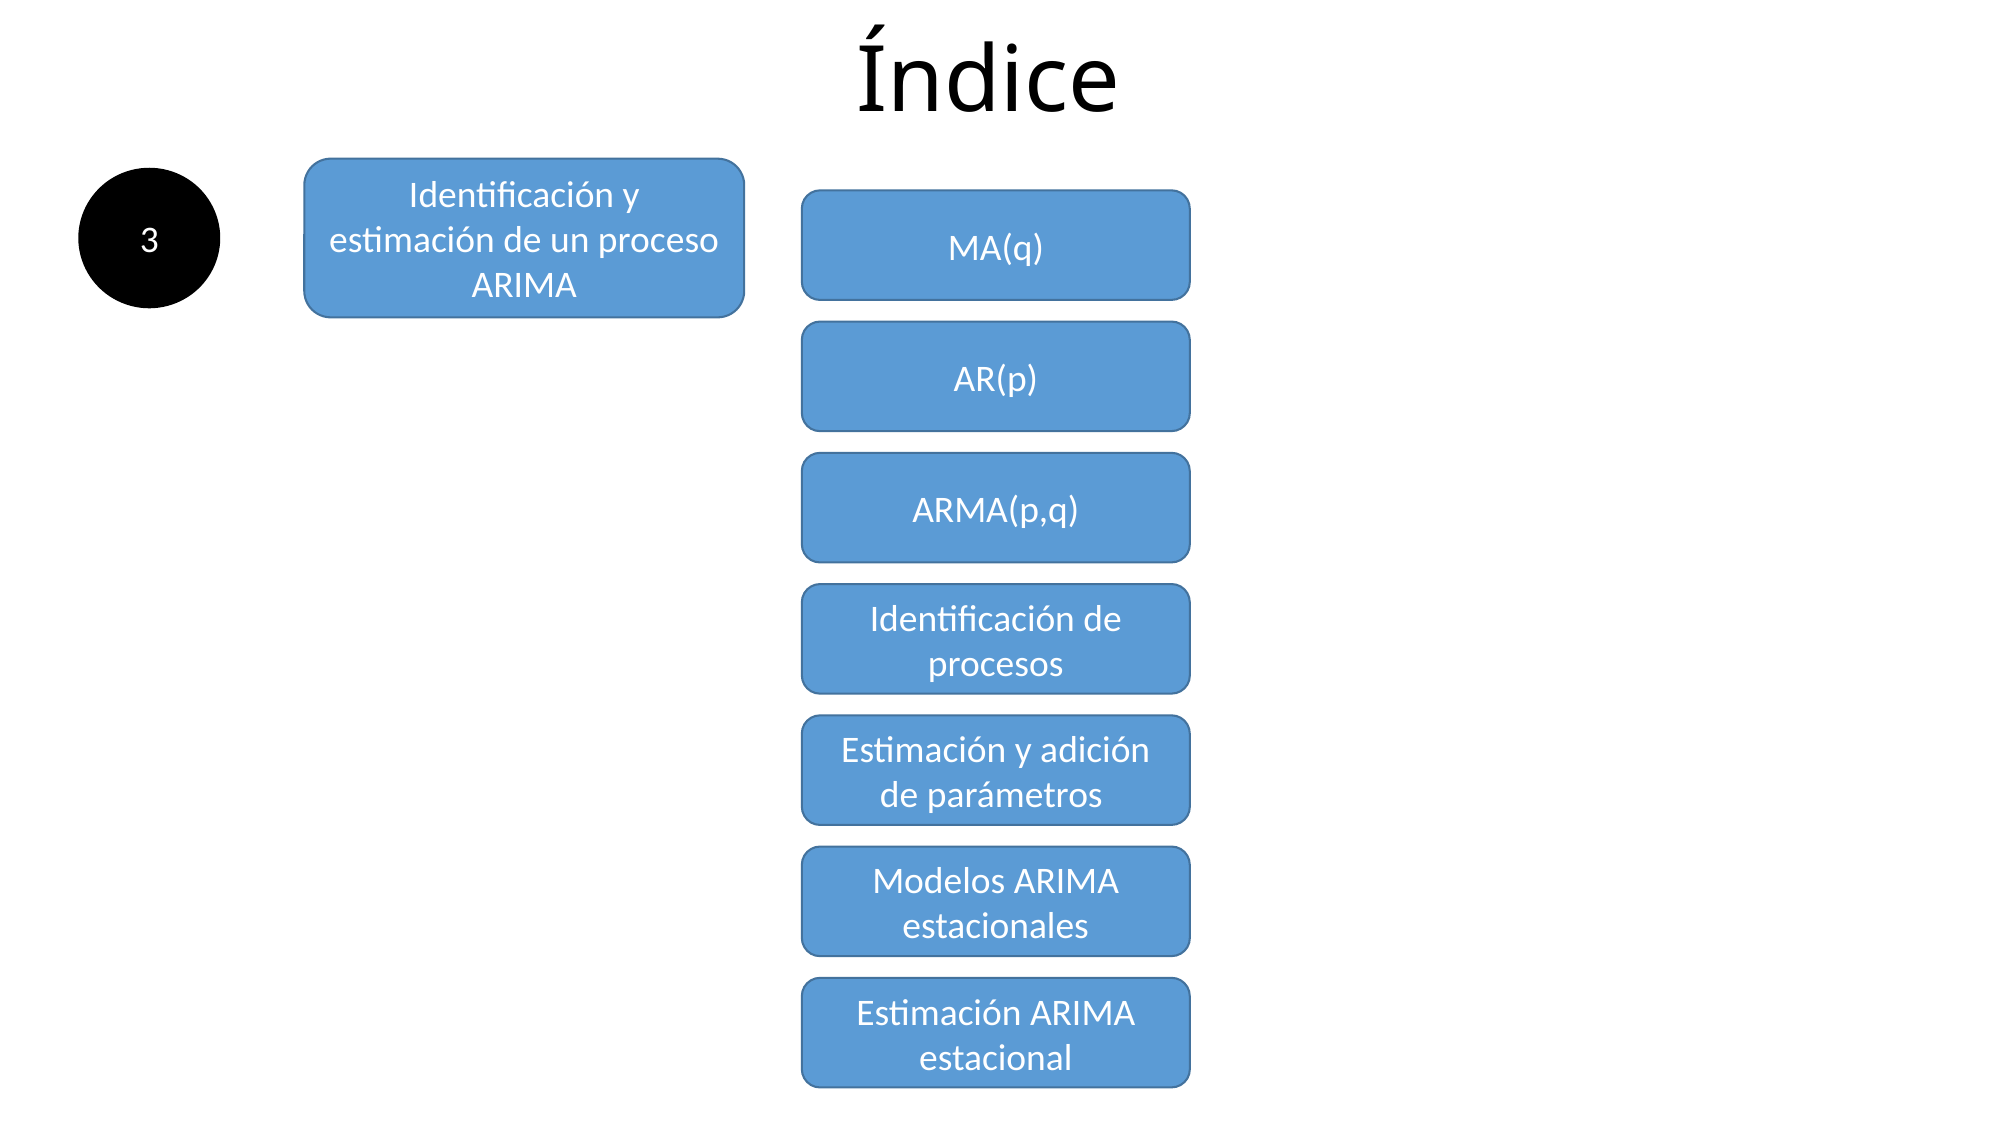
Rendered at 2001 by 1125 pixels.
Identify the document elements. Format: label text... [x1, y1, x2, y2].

title Índice [125, 5, 1851, 159]
text_box Modelos ARIMA estacionales [800, 845, 1191, 958]
text_box Identificación de procesos [800, 583, 1191, 695]
text_box 3 [78, 167, 221, 309]
text_box Estimación ARIMA estacional [800, 976, 1191, 1089]
text_box Estimación y adición de parámetros [800, 714, 1191, 826]
text_box Identificación y estimación de un proceso ARIMA [303, 157, 746, 319]
text_box MA(q) [800, 189, 1191, 301]
text_box AR(p) [800, 320, 1191, 433]
text_box ARMA(p,q) [800, 451, 1191, 564]
